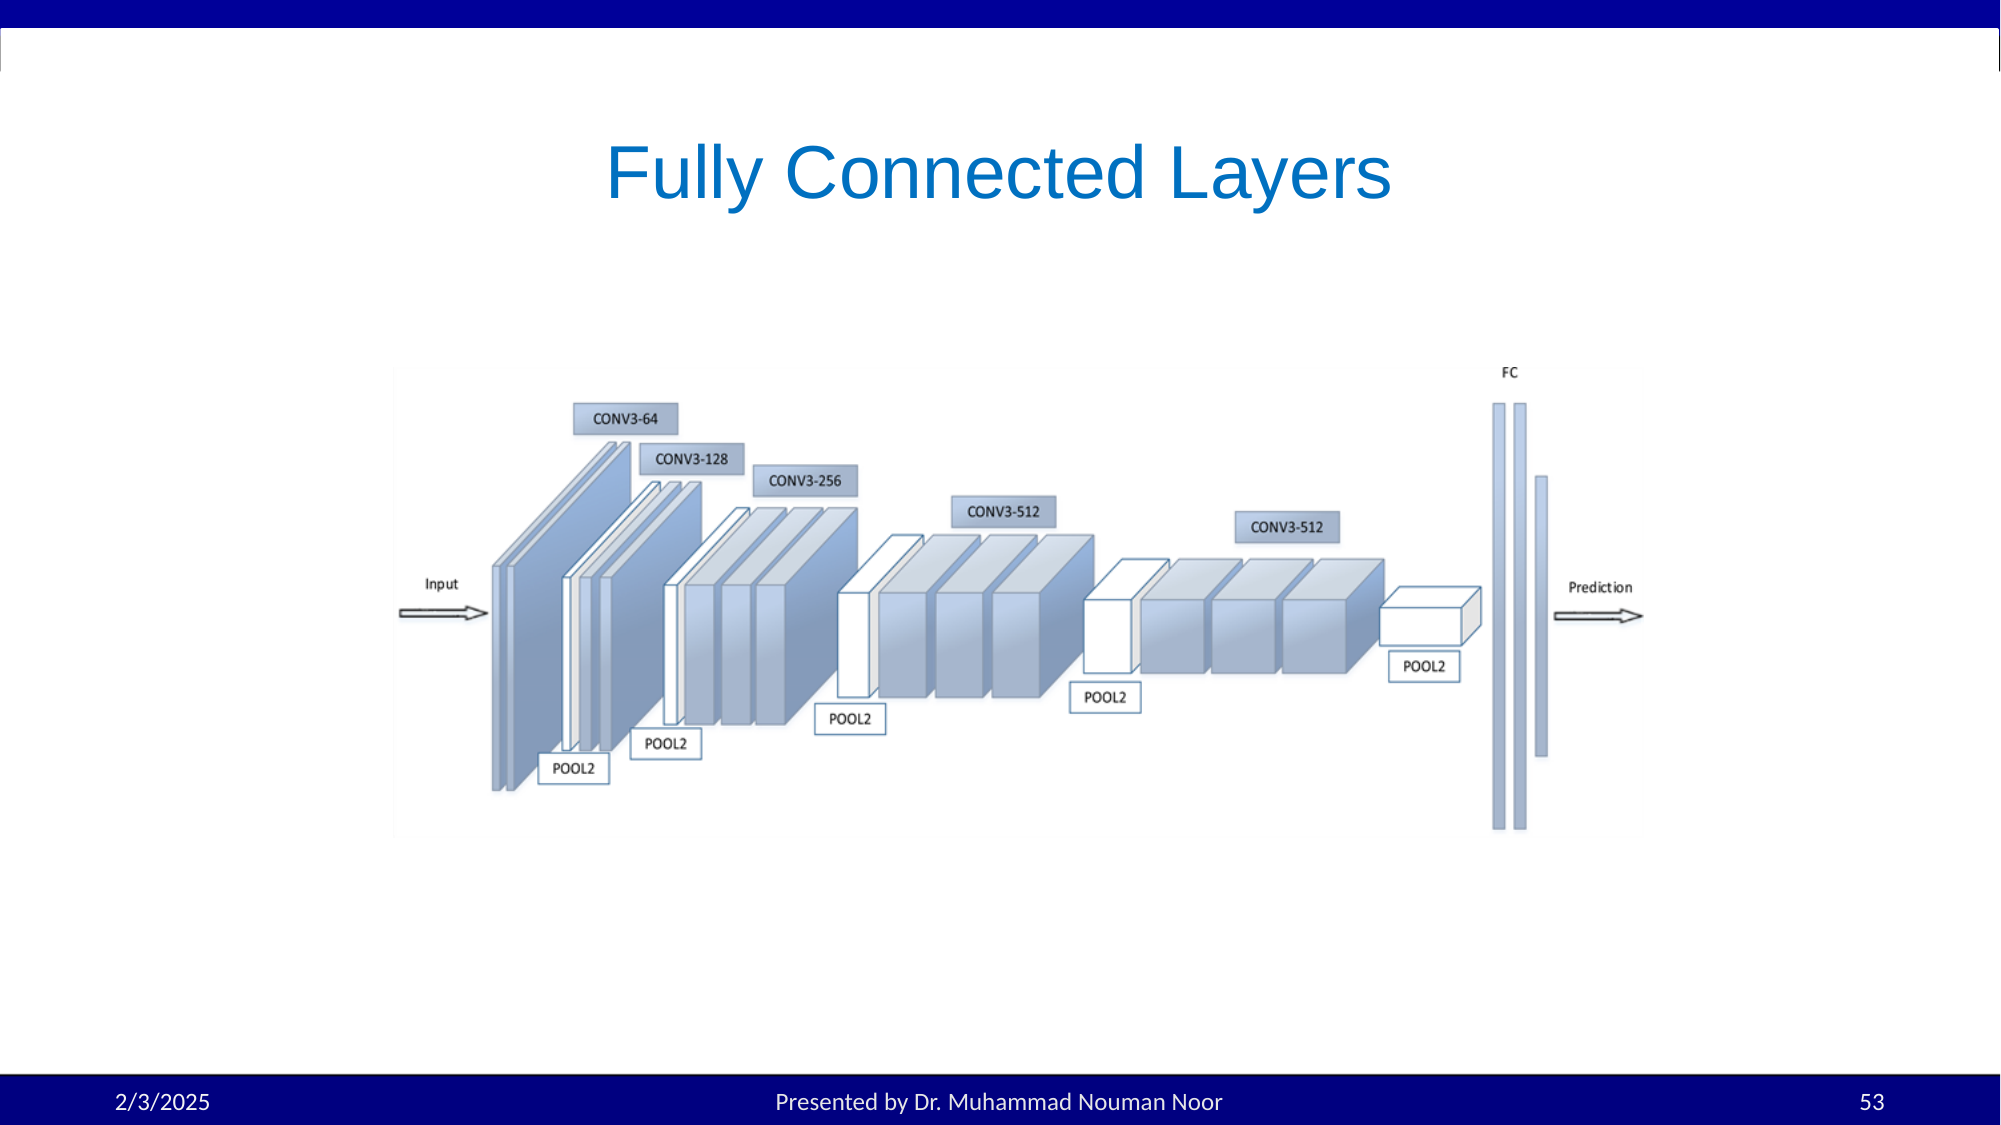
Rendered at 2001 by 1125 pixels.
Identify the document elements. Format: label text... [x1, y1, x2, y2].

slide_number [99, 1062, 567, 1125]
picture [0, 0, 2001, 1125]
footer Presented by Dr. Muhammad Nouman Noor [683, 1062, 1317, 1125]
slide_number 53 [1433, 1062, 1900, 1125]
title Fully Connected Layers [99, 99, 1900, 238]
